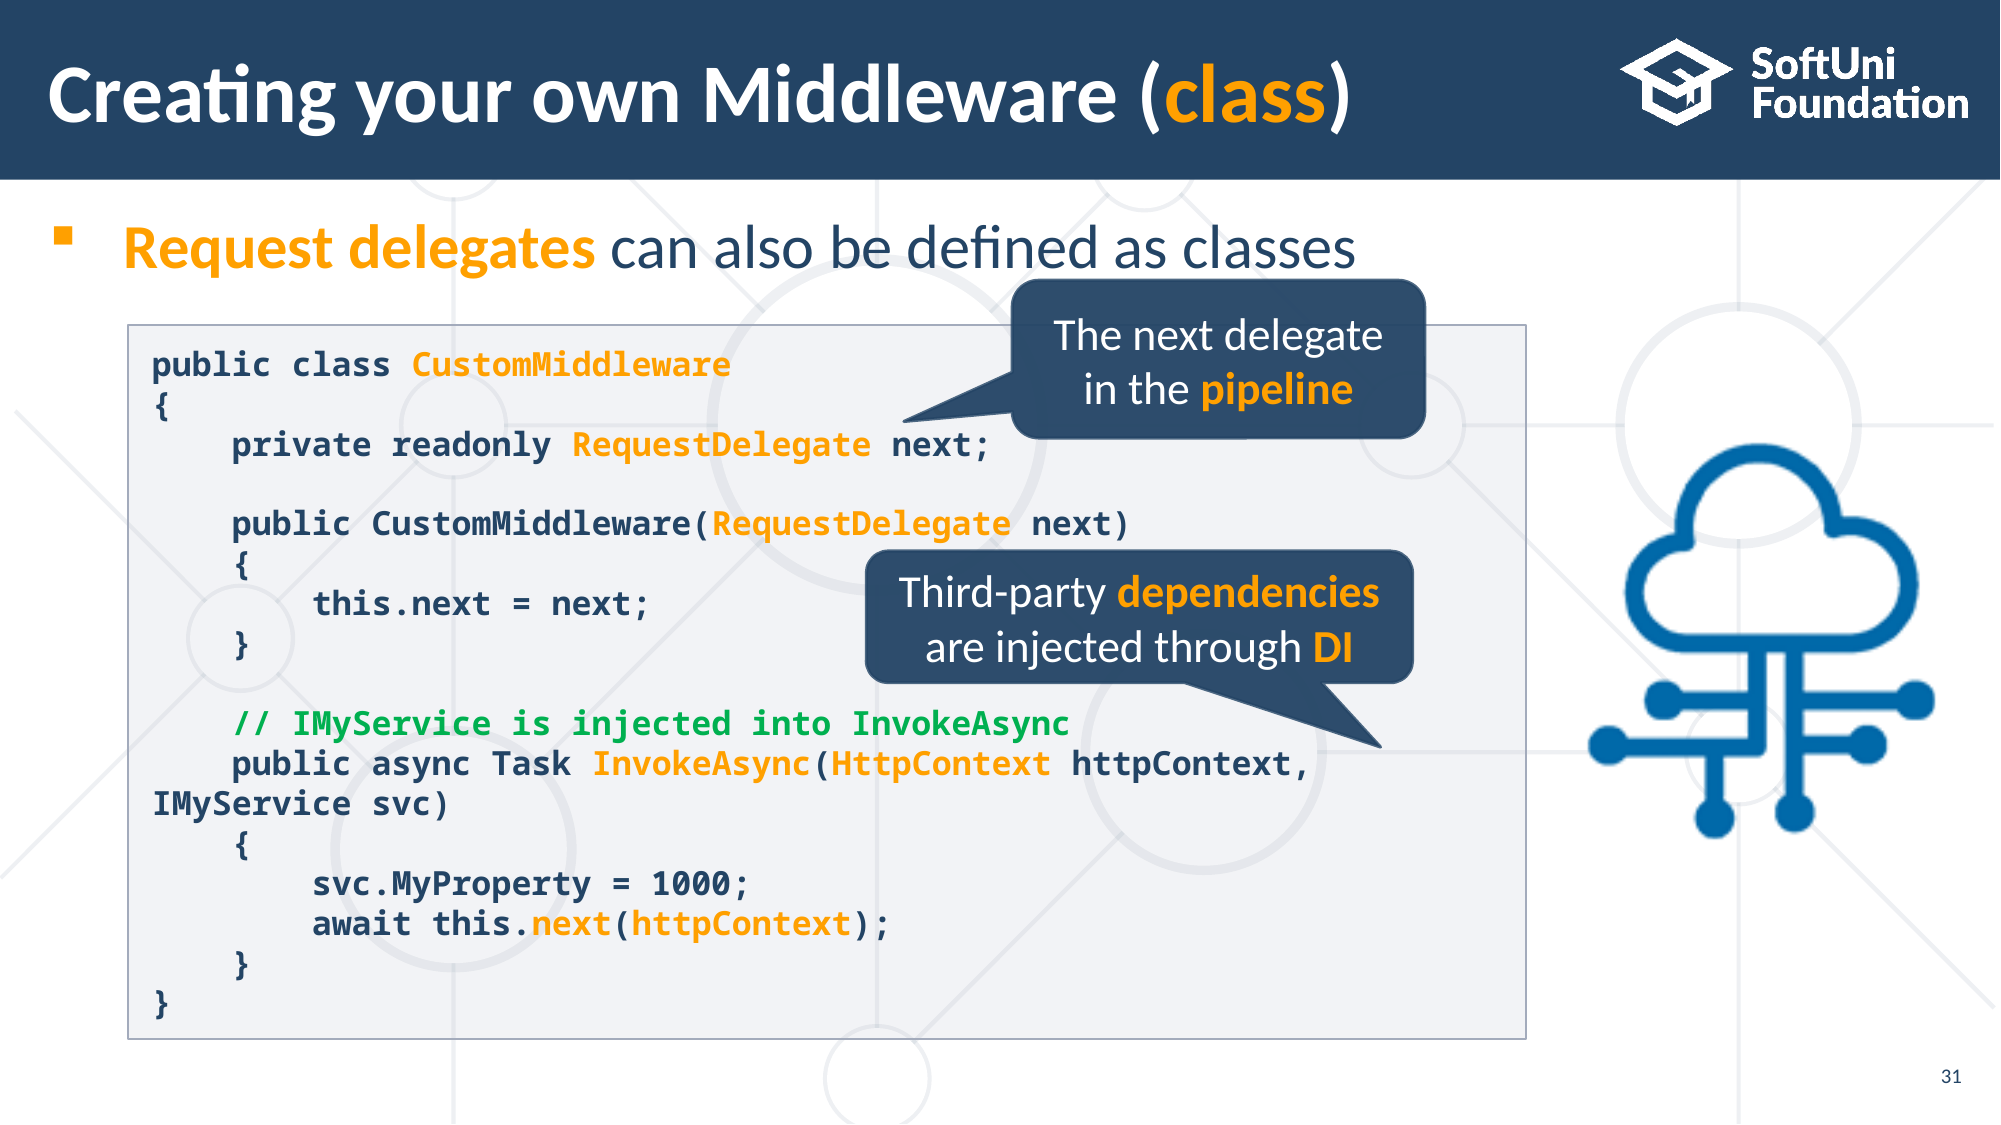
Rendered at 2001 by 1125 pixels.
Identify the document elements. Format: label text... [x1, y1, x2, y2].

title Creating your own Middleware (class) [31, 16, 1591, 162]
text_box The next delegate in the pipeline [901, 278, 1427, 441]
picture [1619, 38, 1968, 126]
text_box public class CustomMiddleware { private readonly RequestDelegate next; public CustomMiddleware(RequestDelegate next) { this.next = next; } // IMyService is injected into InvokeAsync public async Task InvokeAsync(HttpContext httpContext, IMyService svc) { svc.MyProperty = 1000; await this.next(httpContext); } } [128, 325, 1526, 1040]
picture [1560, 437, 1969, 846]
list Request delegates can also be defined as classes [31, 196, 1970, 1050]
slide_number 31 [1897, 1049, 1968, 1101]
text_box Third-party dependencies are injected through DI [864, 548, 1415, 750]
